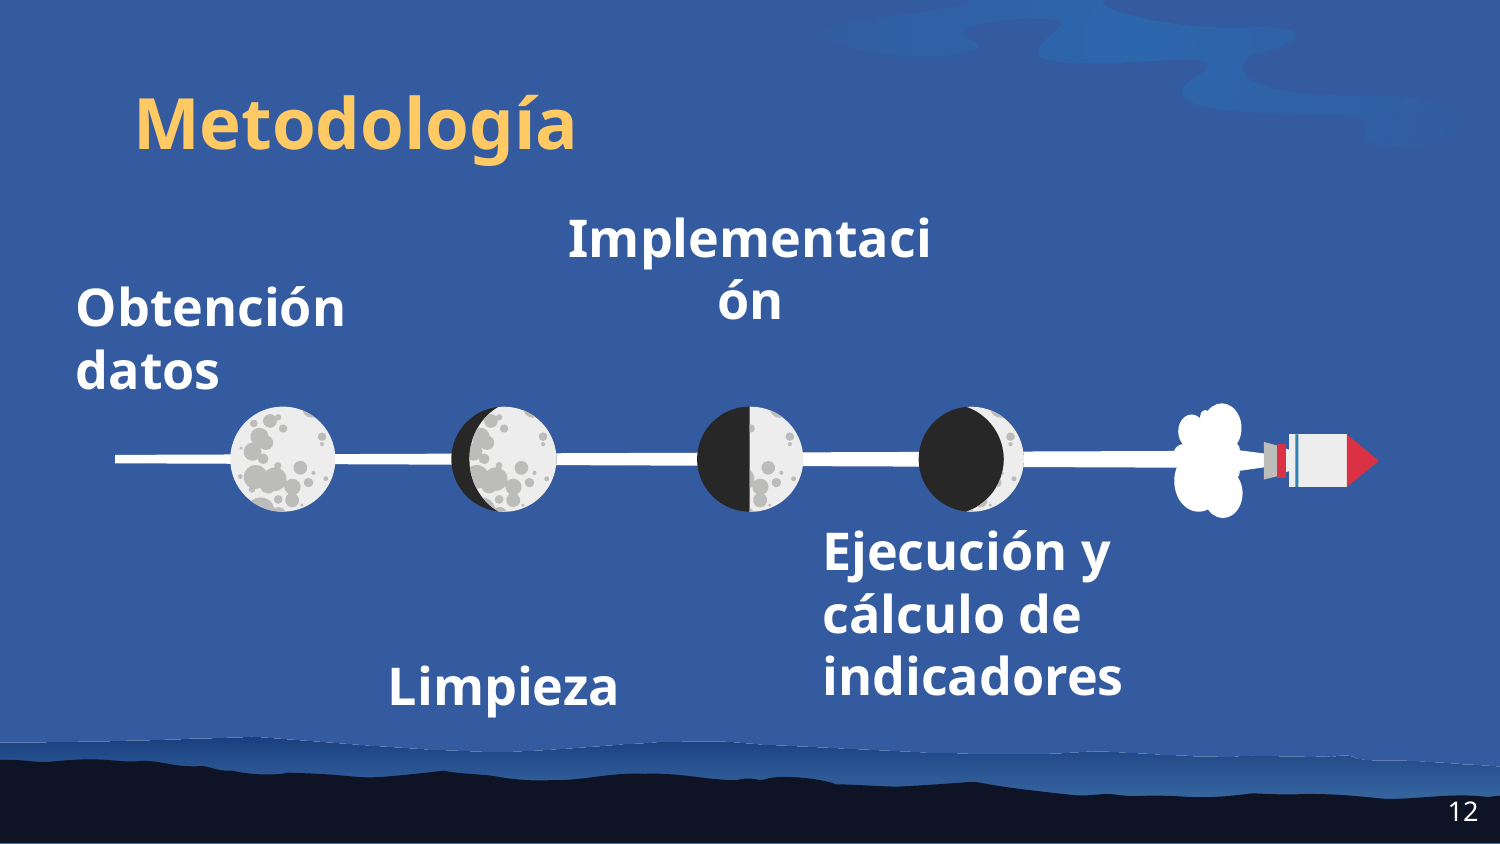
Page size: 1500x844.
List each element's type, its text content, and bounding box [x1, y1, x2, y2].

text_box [225, 406, 340, 513]
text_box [1172, 403, 1243, 519]
text_box Obtención datos [60, 302, 499, 372]
text_box Implementación [546, 232, 955, 303]
text_box [115, 454, 220, 464]
text_box Limpieza [342, 649, 666, 720]
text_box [446, 406, 562, 513]
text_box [1263, 434, 1380, 488]
text_box [813, 451, 909, 467]
text_box [1247, 451, 1258, 470]
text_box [914, 406, 1029, 513]
text_box [1033, 451, 1167, 468]
title Metodología [118, 63, 1067, 161]
text_box [566, 452, 687, 466]
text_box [692, 406, 808, 513]
text_box [344, 453, 441, 465]
text_box Ejecución y cálculo de indicadores [807, 534, 1284, 691]
slide_number 12 [1403, 779, 1494, 844]
